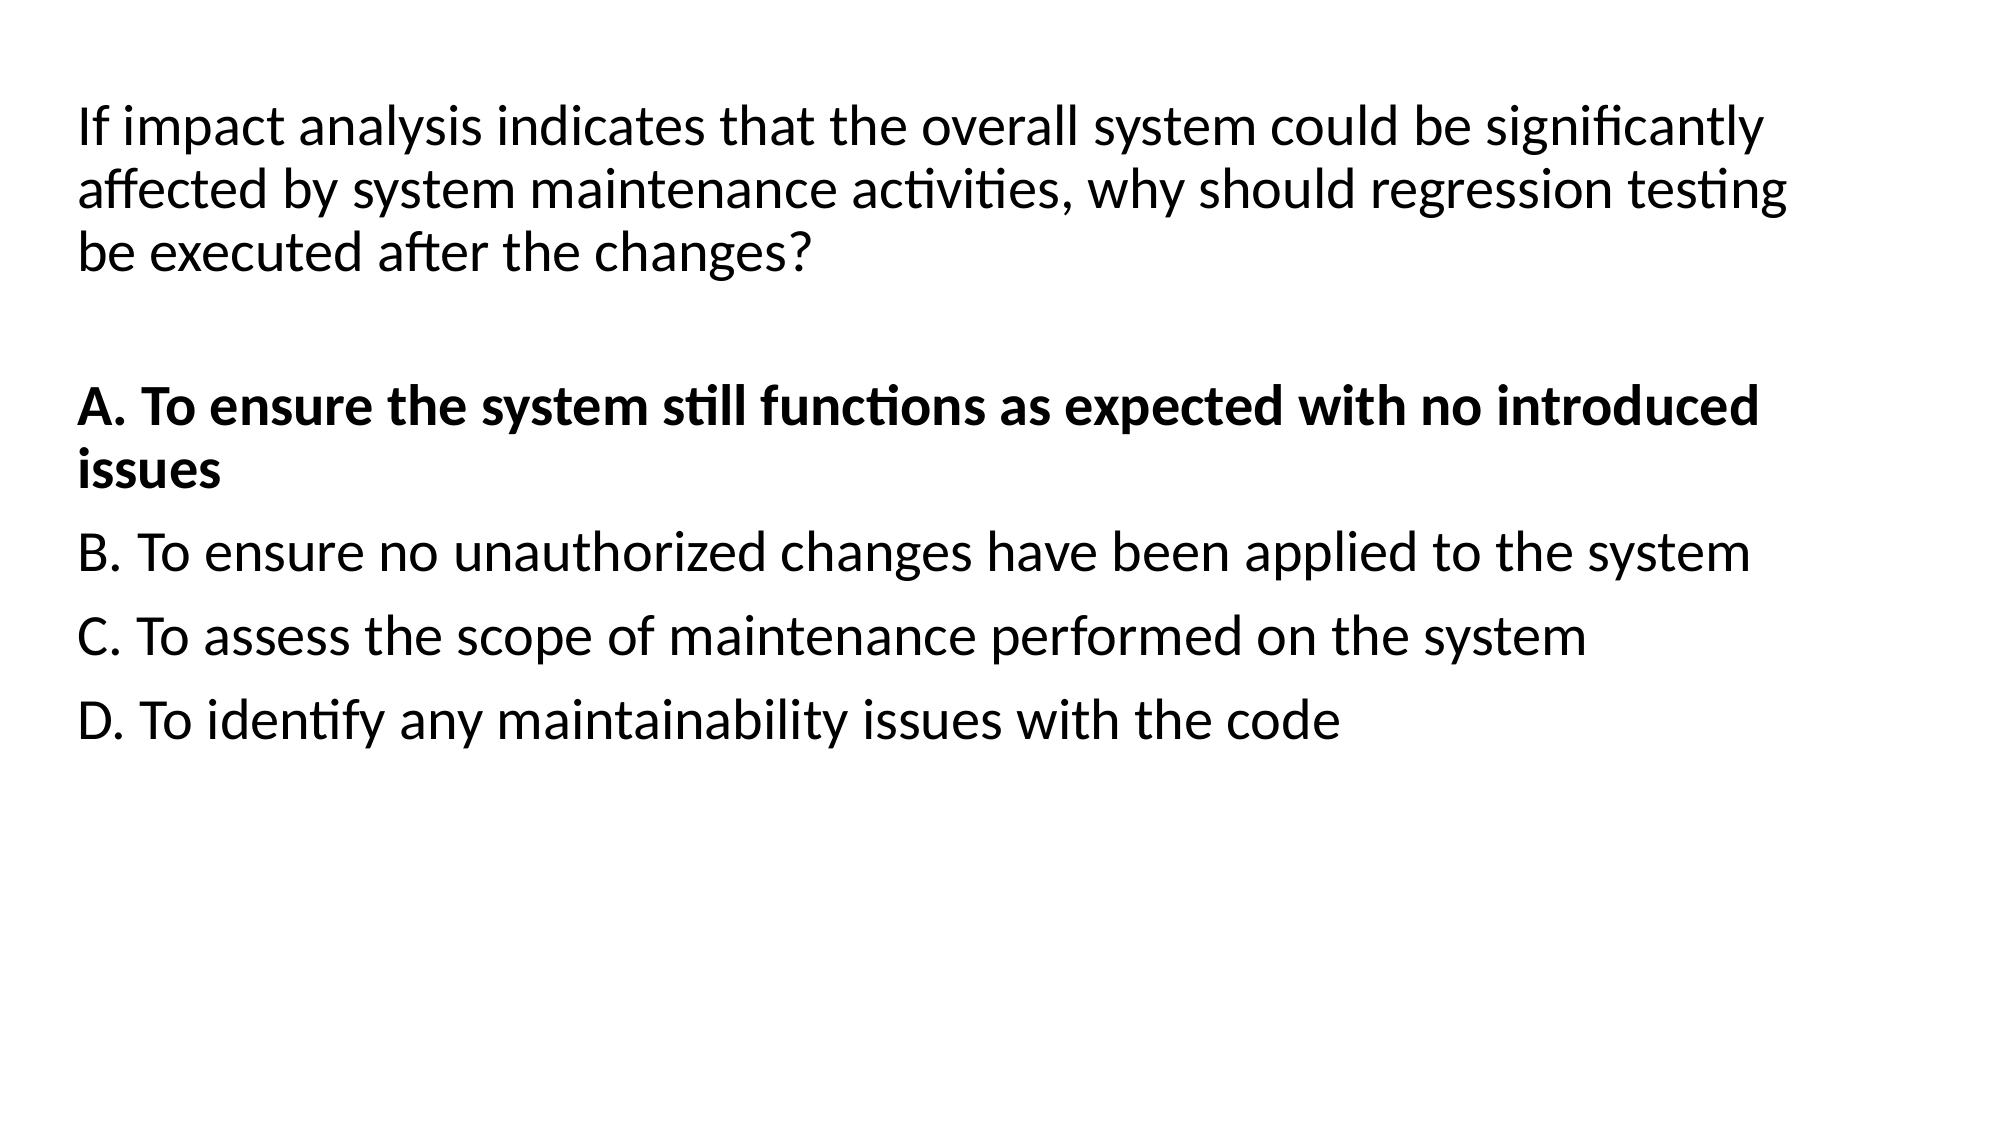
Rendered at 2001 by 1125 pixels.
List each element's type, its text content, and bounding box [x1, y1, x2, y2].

list If impact analysis indicates that the overall system could be significantly affected by system maintenance activities, why should regression testing be executed after the changes? A. To ensure the system still functions as expected with no introduced issues B. To ensure no unauthorized changes have been applied to the system C. To assess the scope of maintenance performed on the system D. To identify any maintainability issues with the code [62, 87, 1863, 1014]
